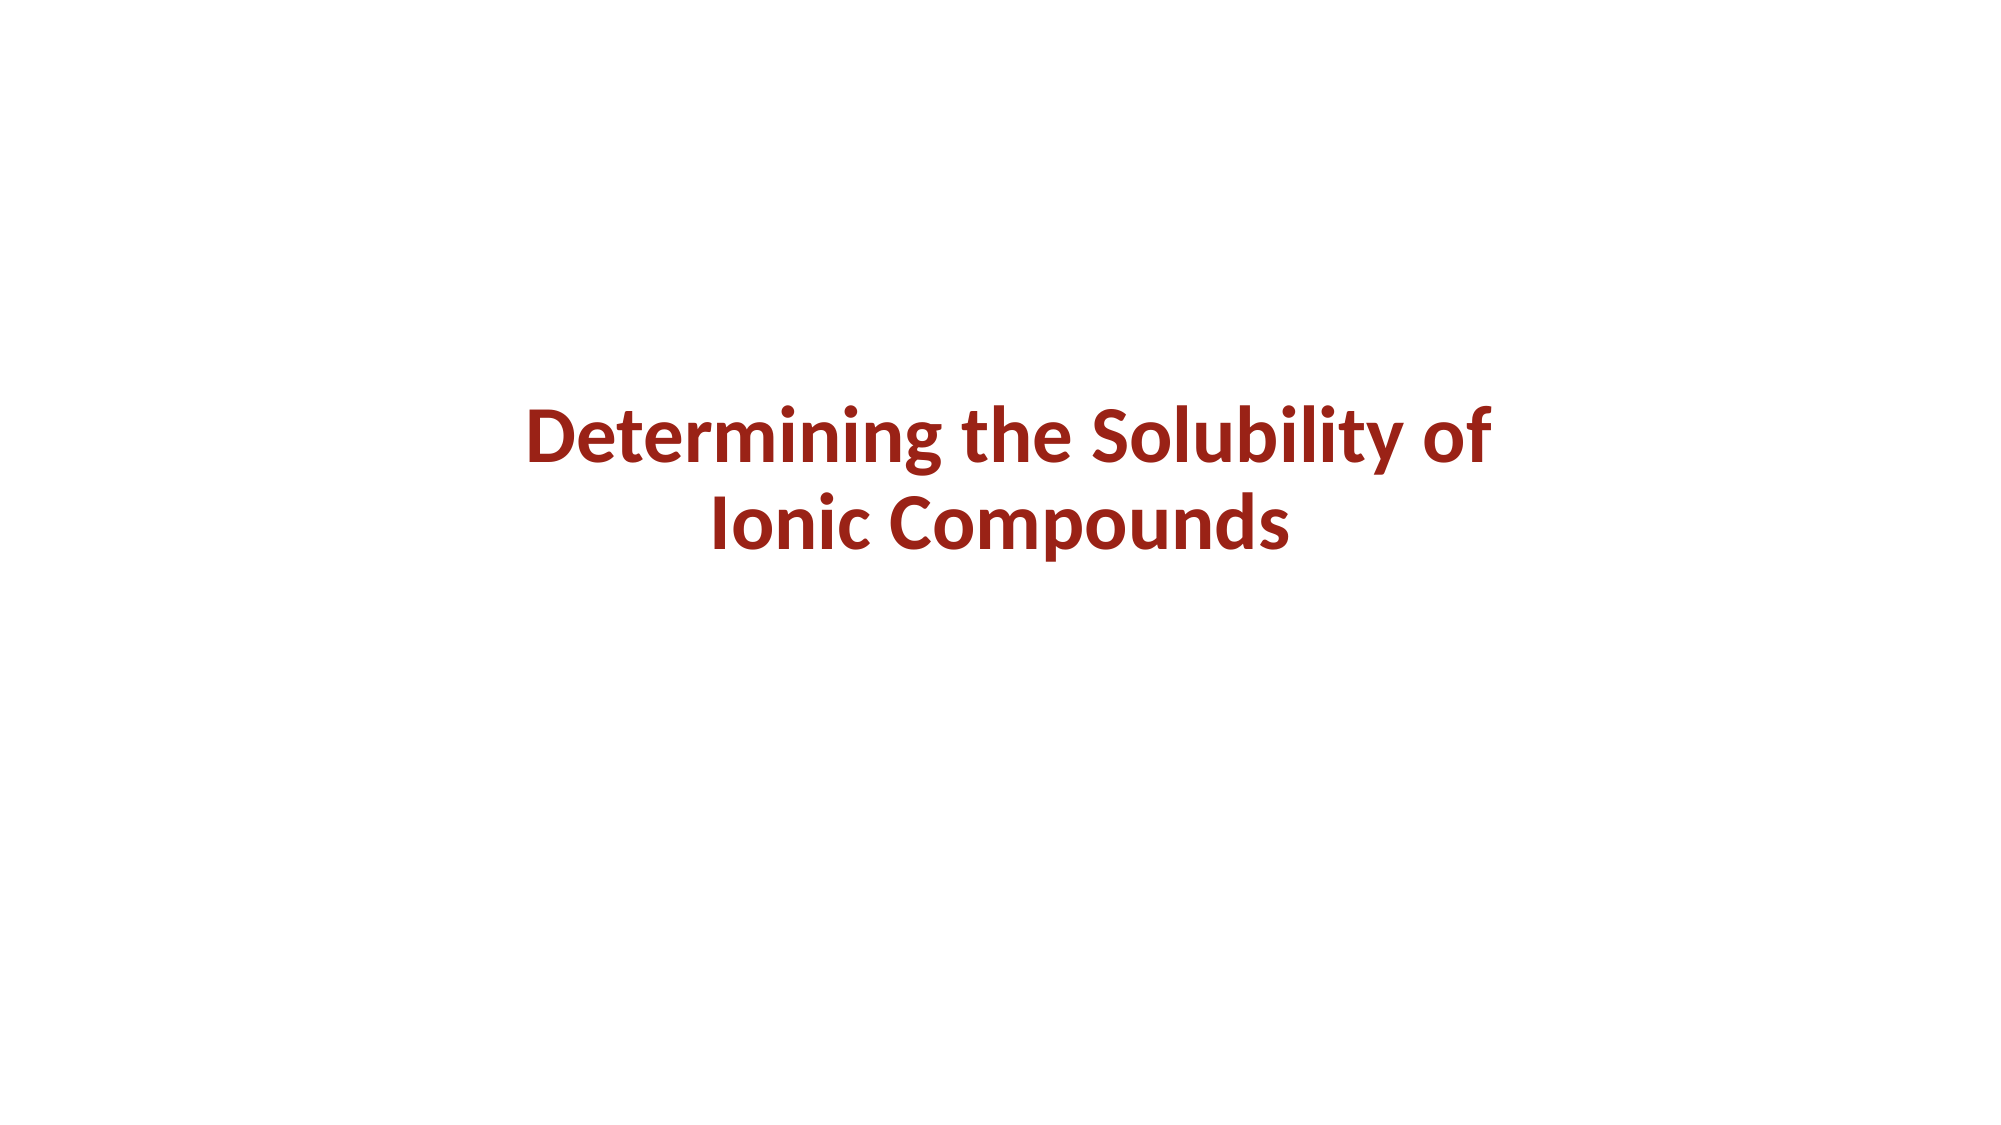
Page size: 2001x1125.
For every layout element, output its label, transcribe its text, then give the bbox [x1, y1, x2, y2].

subtitle Determining the Solubility of Ionic Compounds [474, 287, 1525, 575]
